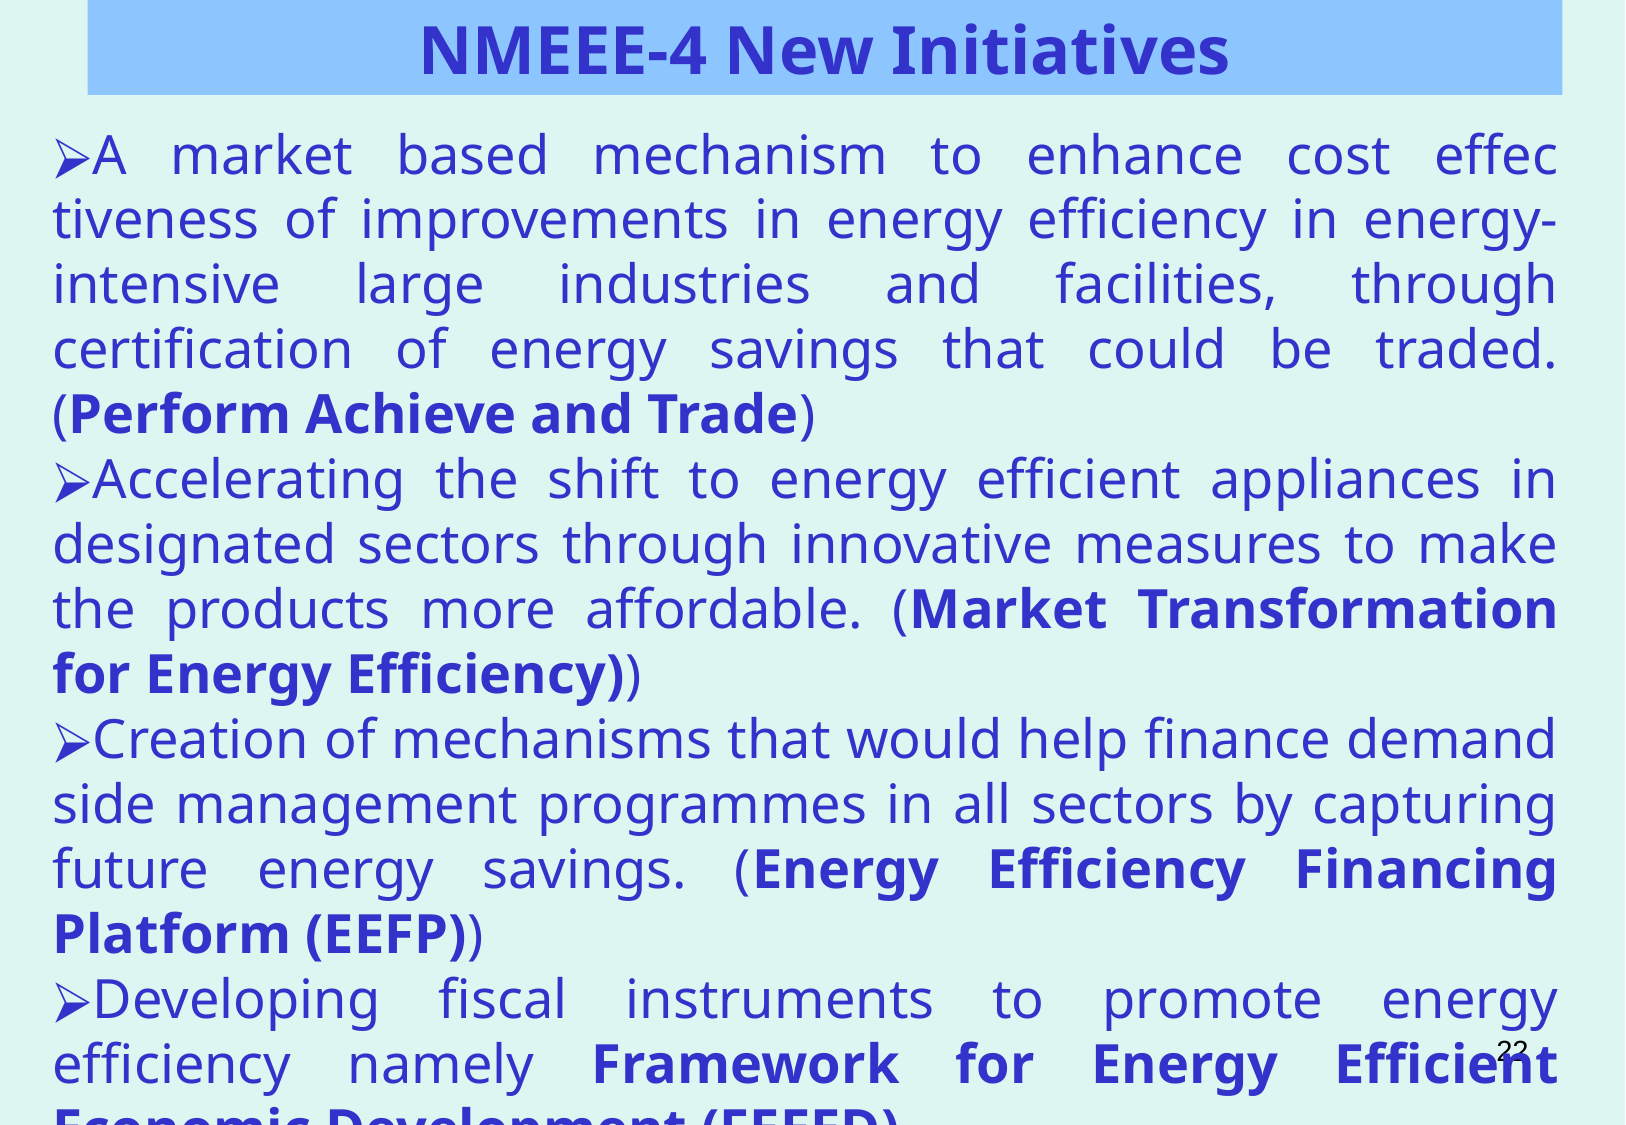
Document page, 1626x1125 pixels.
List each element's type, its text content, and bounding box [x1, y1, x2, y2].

text_box A market based mechanism to enhance cost effec­tiveness of improvements in energy efficiency in energy-intensive large industries and facilities, through certification of energy savings that could be traded. (Perform Achieve and Trade) Accelerating the shift to energy efficient appliances in designated sectors through innovative measures to make the products more affordable. (Market Transformation for Energy Efficiency)) Creation of mechanisms that would help finance demand side management programmes in all sectors by capturing future energy savings. (Energy Efficiency Financing Platform (EEFP)) Developing fiscal instruments to promote energy efficiency namely Framework for Energy Efficient Economic Development (FEEED) [37, 112, 1575, 1125]
text_box NMEEE-4 New Initiatives [87, 0, 1563, 95]
